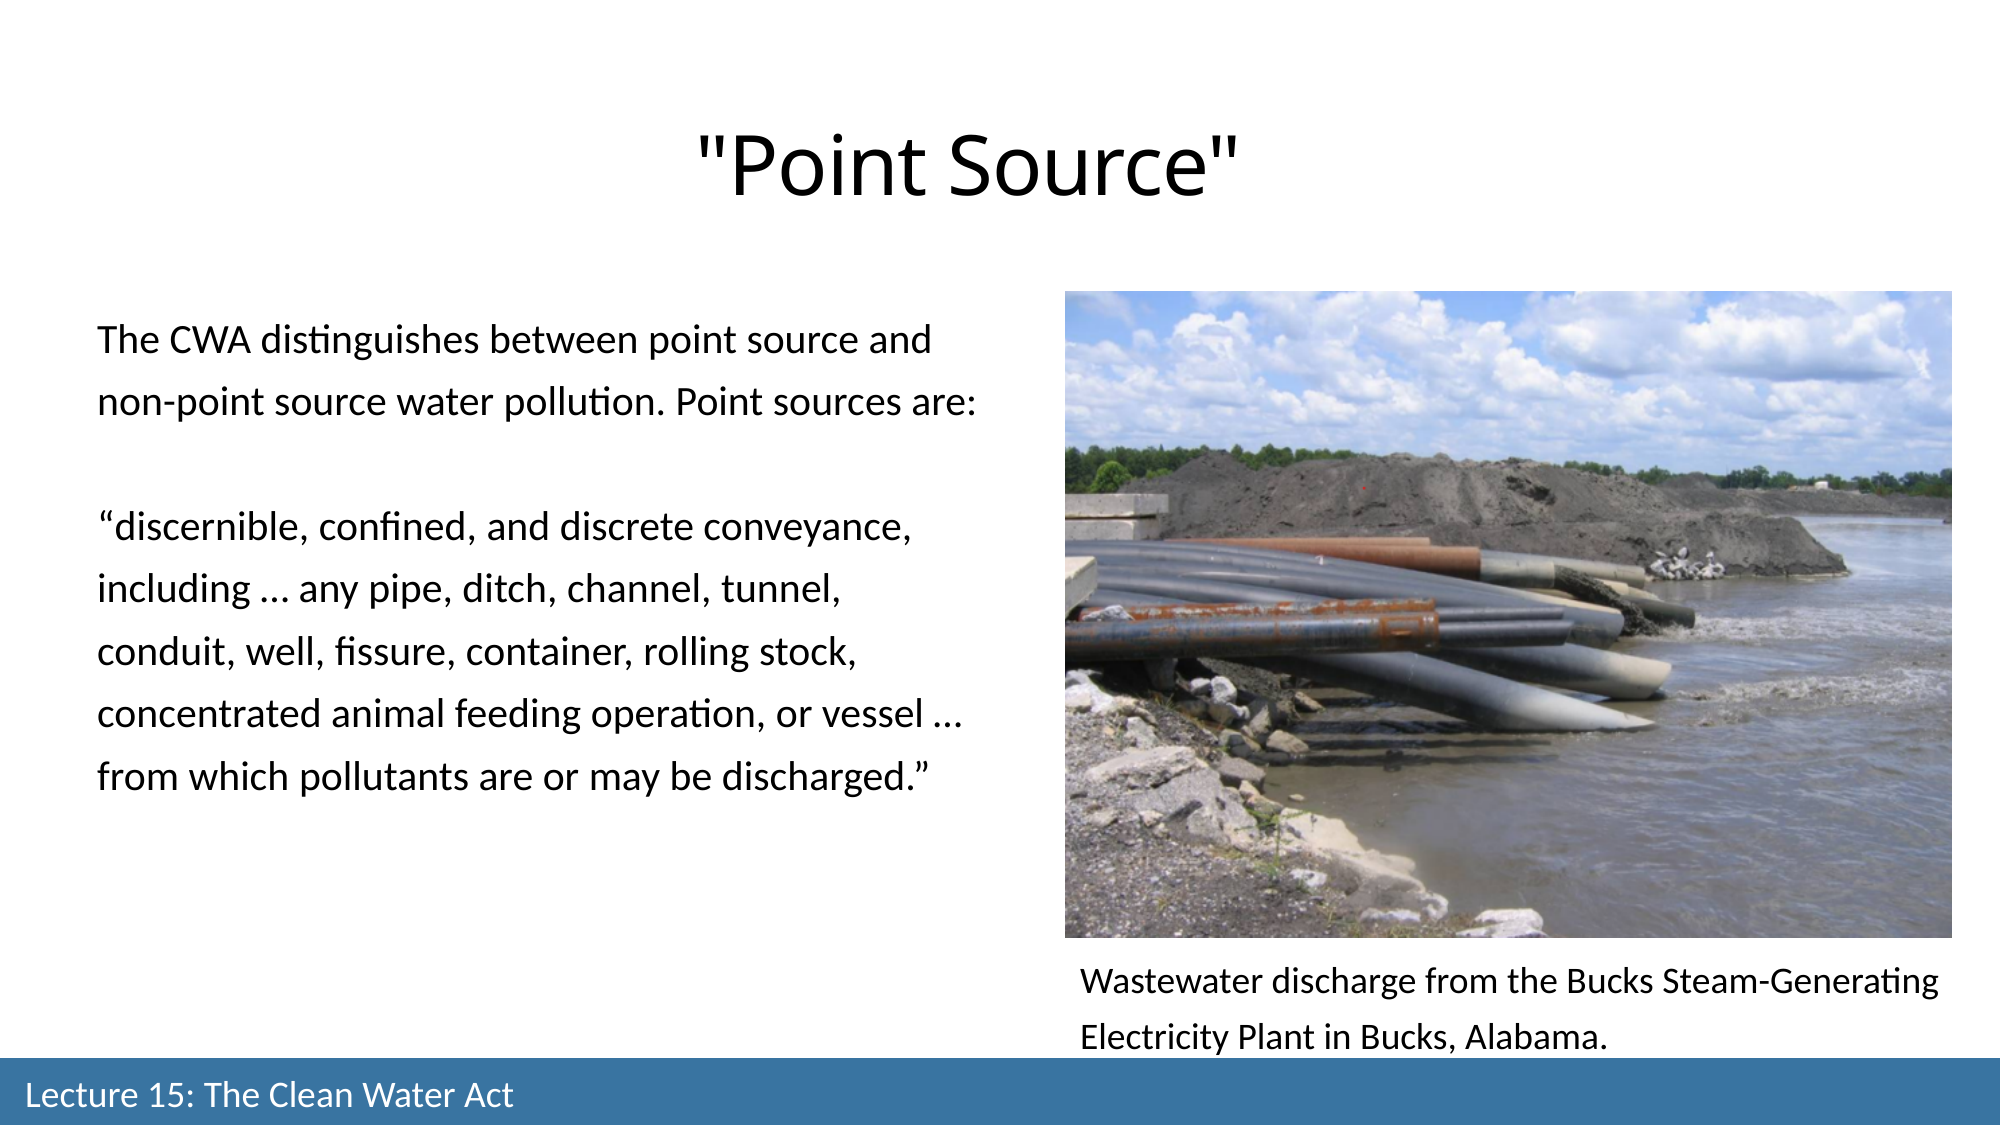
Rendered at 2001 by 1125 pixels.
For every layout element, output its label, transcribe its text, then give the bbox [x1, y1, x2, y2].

text_box Wastewater discharge from the Bucks Steam-Generating Electricity Plant in Bucks, Alabama. [1065, 937, 1984, 1065]
text_box The CWA distinguishes between point source and non-point source water pollution. Point sources are: “discernible, confined, and discrete conveyance, including … any pipe, ditch, channel, tunnel, conduit, well, fissure, container, rolling stock, concentrated animal feeding operation, or vessel … from which pollutants are or may be discharged.” [82, 291, 1000, 807]
picture [1065, 291, 1952, 938]
text_box "Point Source" [375, 23, 1562, 221]
